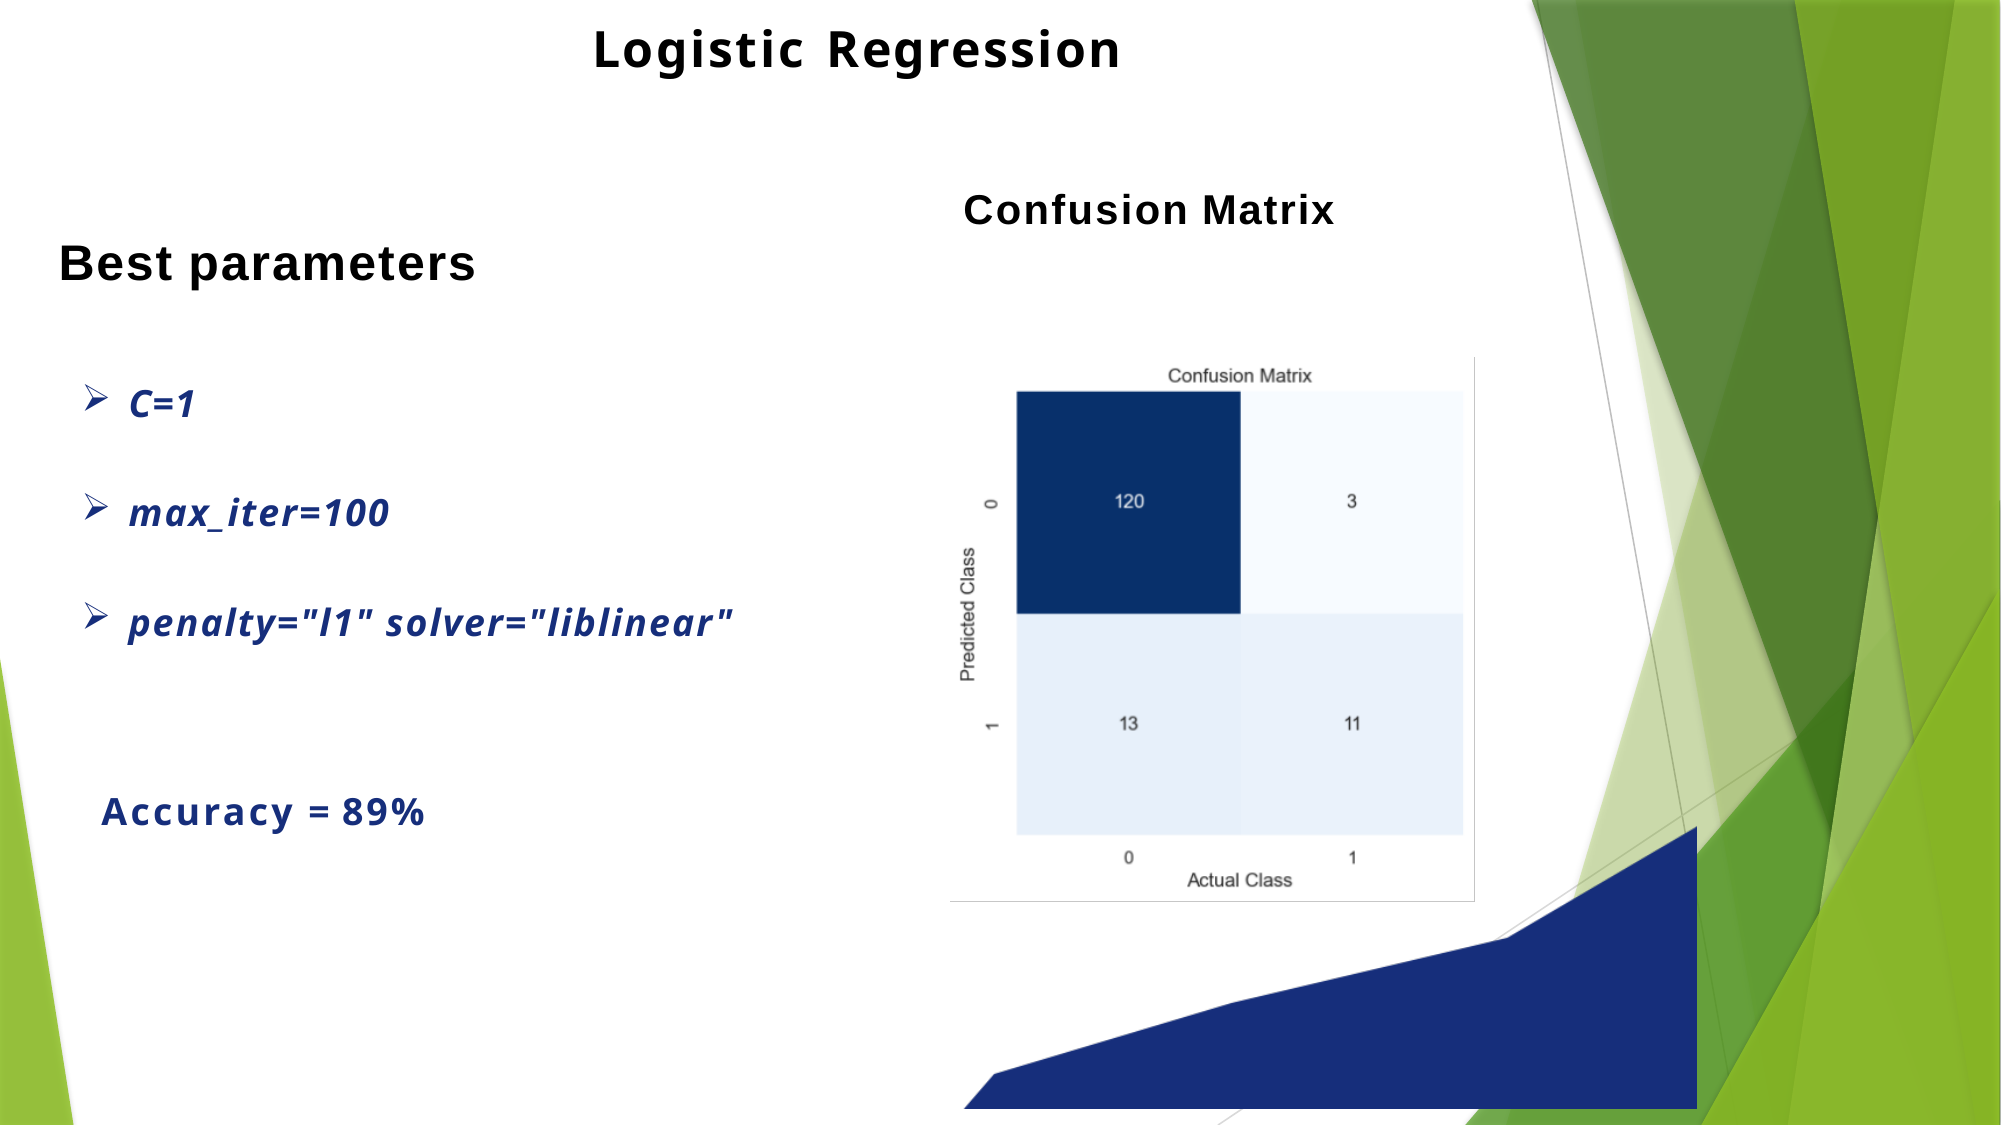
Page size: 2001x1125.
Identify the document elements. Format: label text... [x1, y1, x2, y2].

picture [950, 357, 1698, 1110]
text_box Confusion Matrix [906, 175, 1909, 241]
text_box C=1 max_iter=100 penalty="l1" solver="liblinear" [66, 335, 1244, 651]
text_box Accuracy = 89% [0, 780, 945, 841]
text_box Best parameters [43, 201, 1046, 298]
text_box Logistic Regression [500, 9, 1503, 85]
